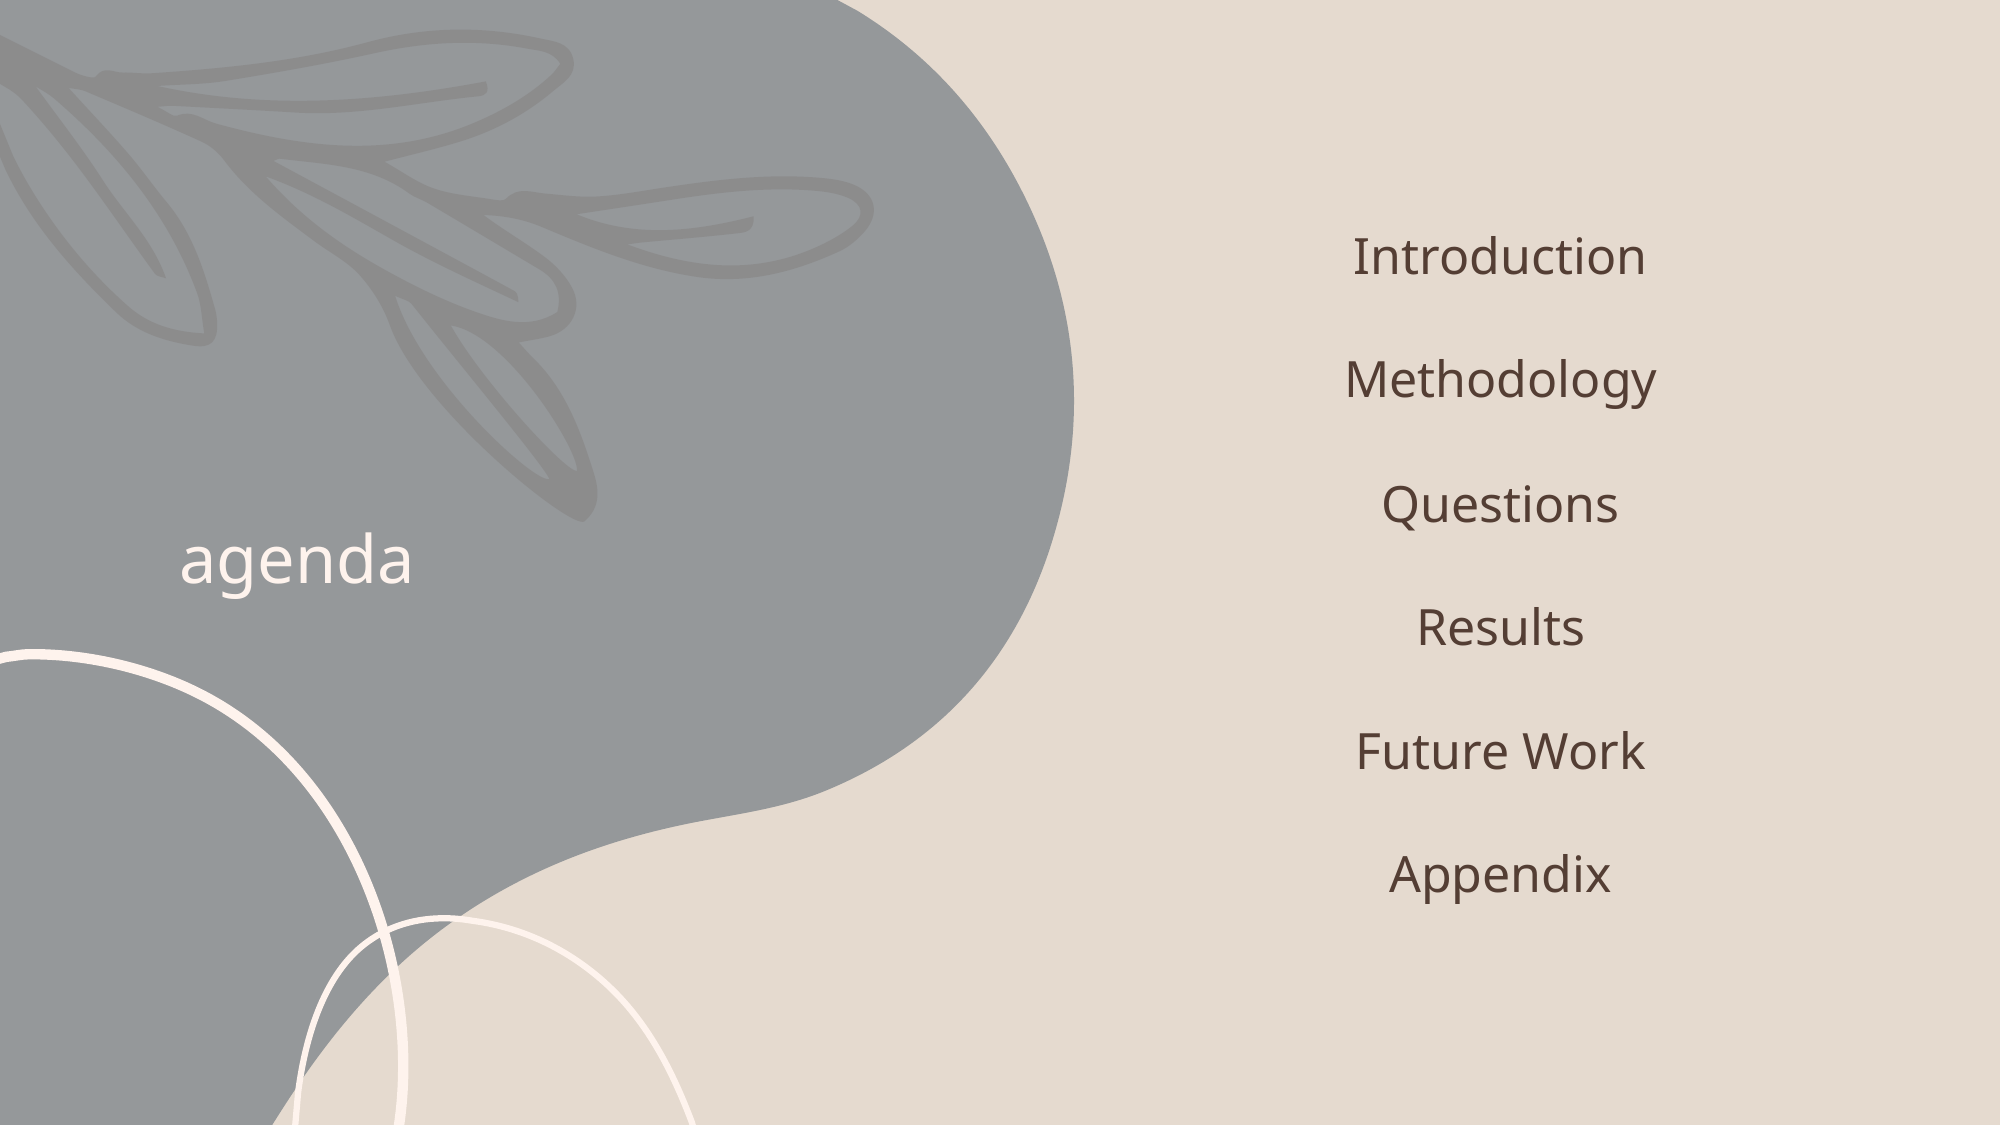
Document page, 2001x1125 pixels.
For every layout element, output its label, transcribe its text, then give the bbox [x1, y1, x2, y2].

table_cell Results [1166, 585, 1836, 708]
table_cell Methodology [1166, 337, 1836, 461]
table_cell Questions [1166, 461, 1836, 585]
title agenda [164, 149, 1090, 975]
table_cell Future Work [1166, 708, 1836, 832]
table_header Introduction [1166, 213, 1836, 337]
table_cell Appendix [1166, 832, 1836, 955]
